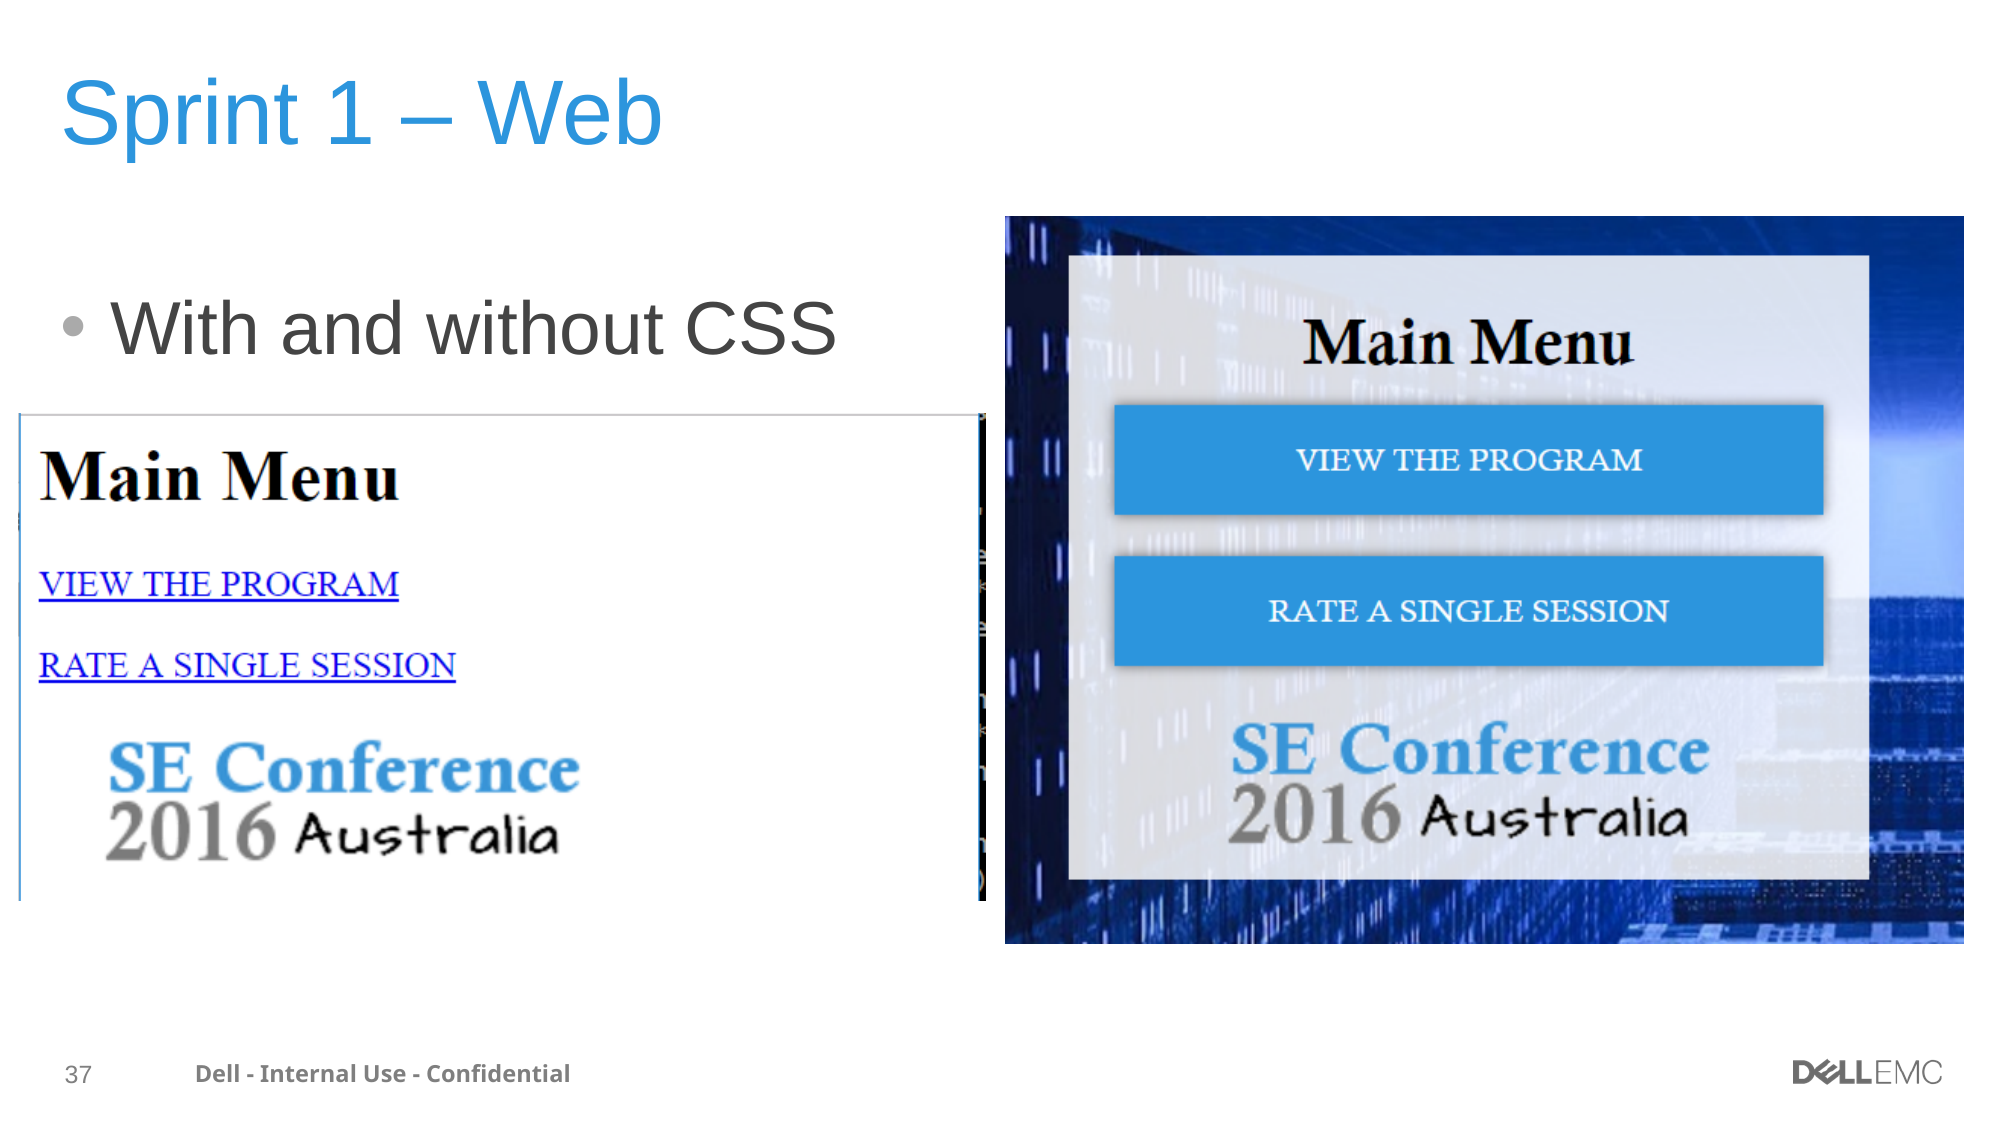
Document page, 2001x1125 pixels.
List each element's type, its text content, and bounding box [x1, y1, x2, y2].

picture [1793, 1058, 1942, 1085]
title Sprint 1 – Web [60, 57, 1800, 198]
list With and without CSS [60, 279, 1800, 1014]
picture [18, 413, 986, 901]
picture [1005, 216, 1964, 944]
